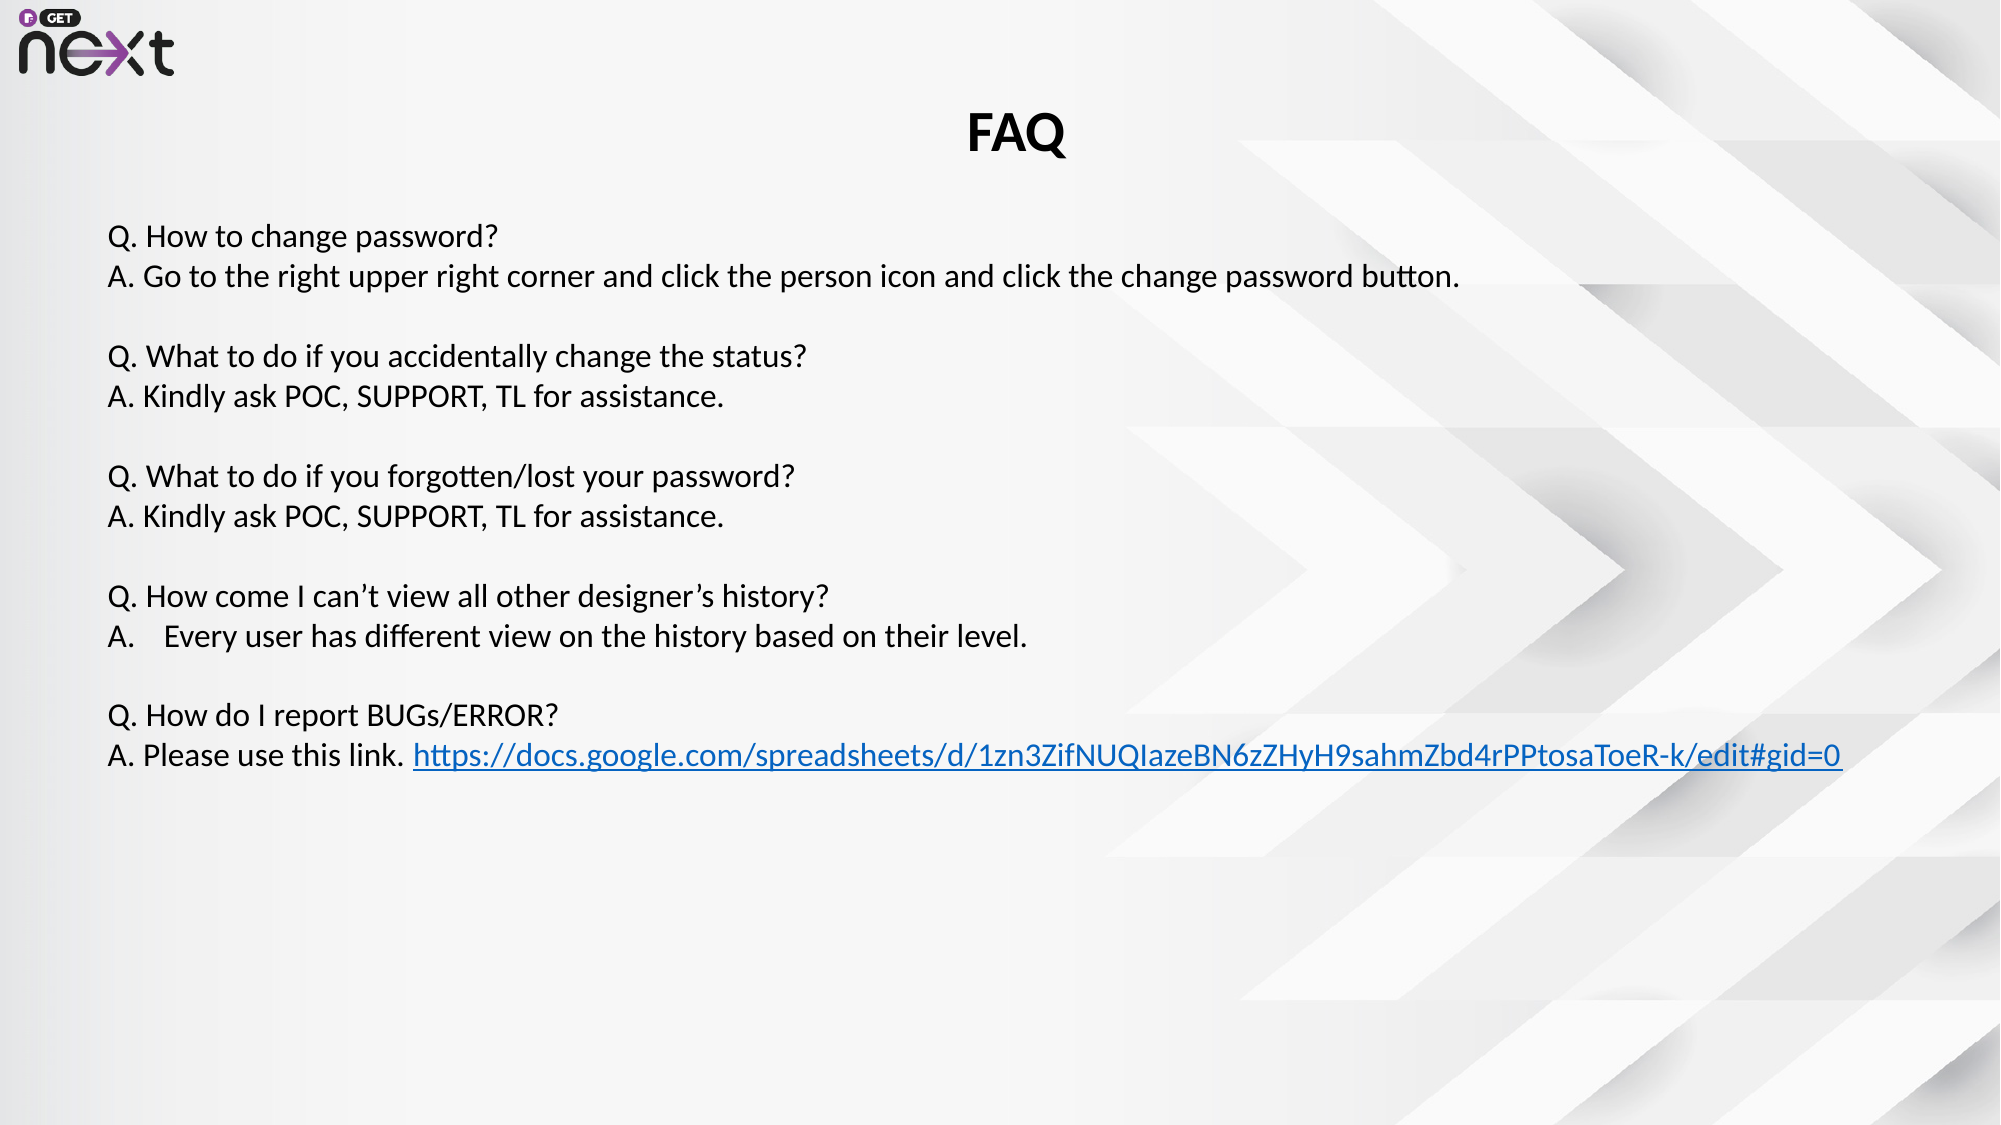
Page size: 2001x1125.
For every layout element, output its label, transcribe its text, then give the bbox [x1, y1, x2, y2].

text_box Q. How to change password? A. Go to the right upper right corner and click the person icon and click the change password button. Q. What to do if you accidentally change the status? A. Kindly ask POC, SUPPORT, TL for assistance. Q. What to do if you forgotten/lost your password? A. Kindly ask POC, SUPPORT, TL for assistance. Q. How come I can’t view all other designer’s history? Every user has different view on the history based on their level. Q. How do I report BUGs/ERROR? A. Please use this link. https://docs.google.com/spreadsheets/d/1zn3ZifNUQIazeBN6zZHyH9sahmZbd4rPPtosaToeR-k/edit#gid=0 [92, 207, 1871, 821]
text_box FAQ [546, 85, 1487, 171]
picture [0, 0, 192, 86]
